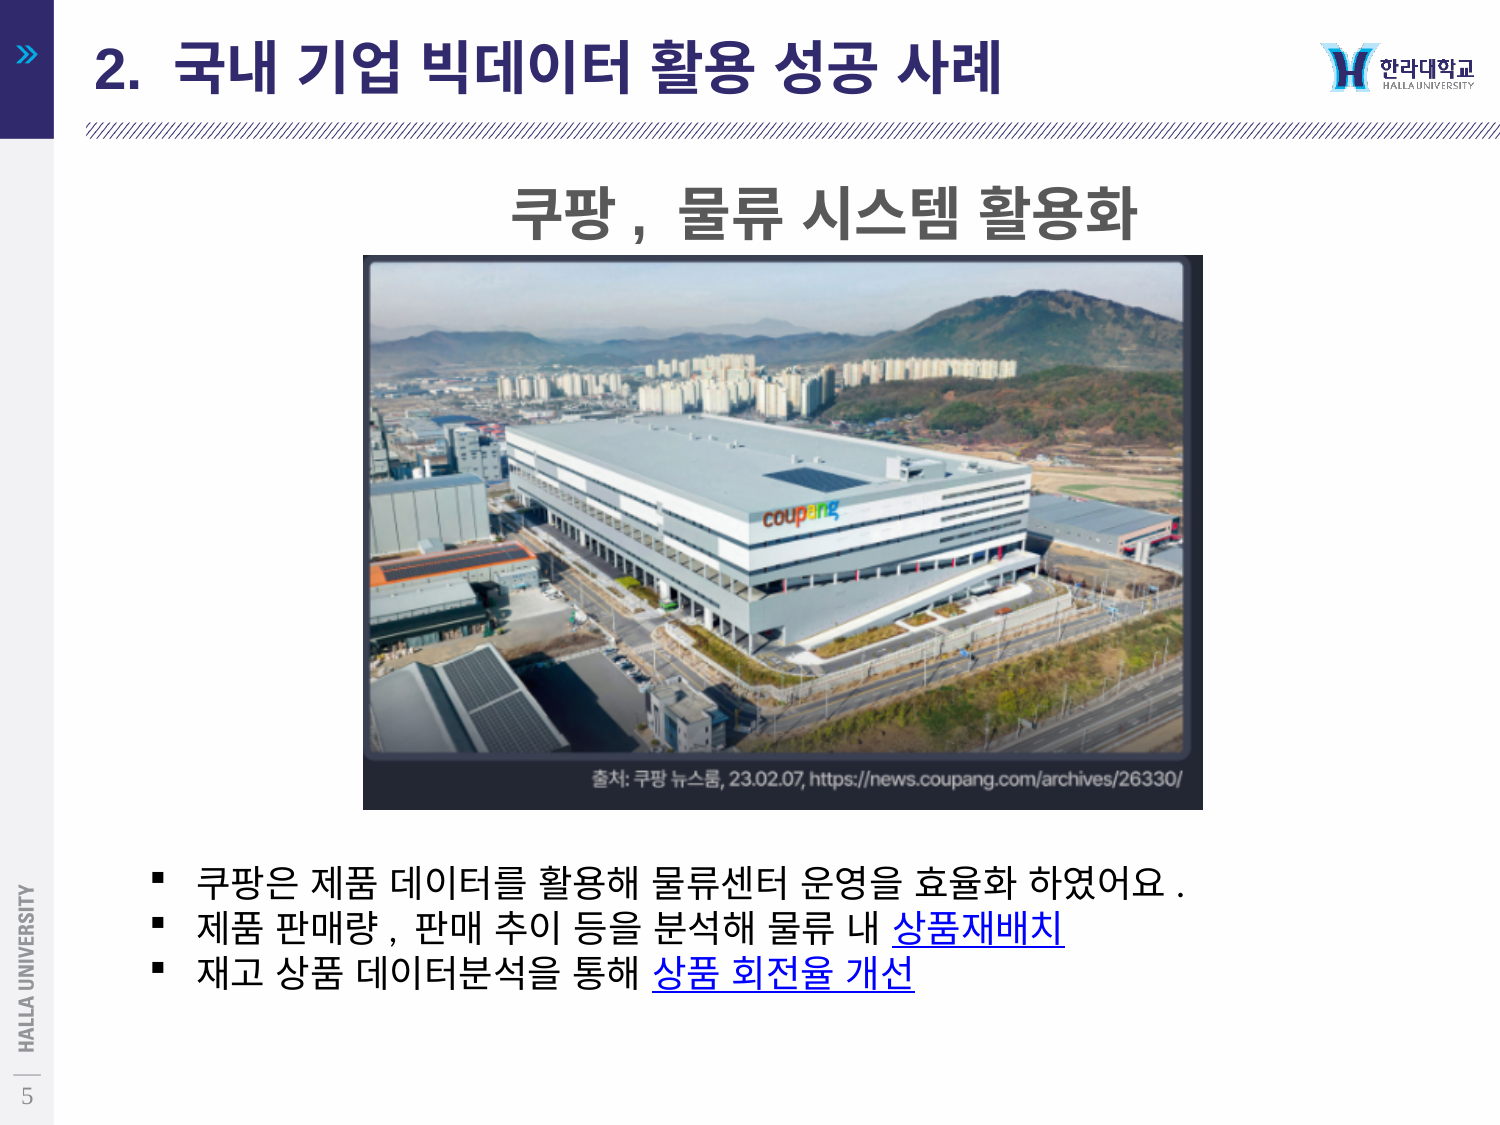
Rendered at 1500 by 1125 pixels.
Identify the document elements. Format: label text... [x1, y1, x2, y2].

text_box 2. 국내 기업 빅데이터 활용 성공 사례 [79, 23, 1203, 109]
text_box 쿠팡은 제품 데이터를 활용해 물류센터 운영을 효율화 하였어요. 제품 판매량, 판매 추이 등을 분석해 물류 내 상품재배치 재고 상품 데이터분석을 통해 상품 회전율 개선 [134, 852, 1416, 1003]
picture [0, 0, 1500, 1125]
text_box 쿠팡, 물류 시스템 활용화 [320, 169, 1329, 255]
slide_number 5 [0, 1065, 58, 1125]
